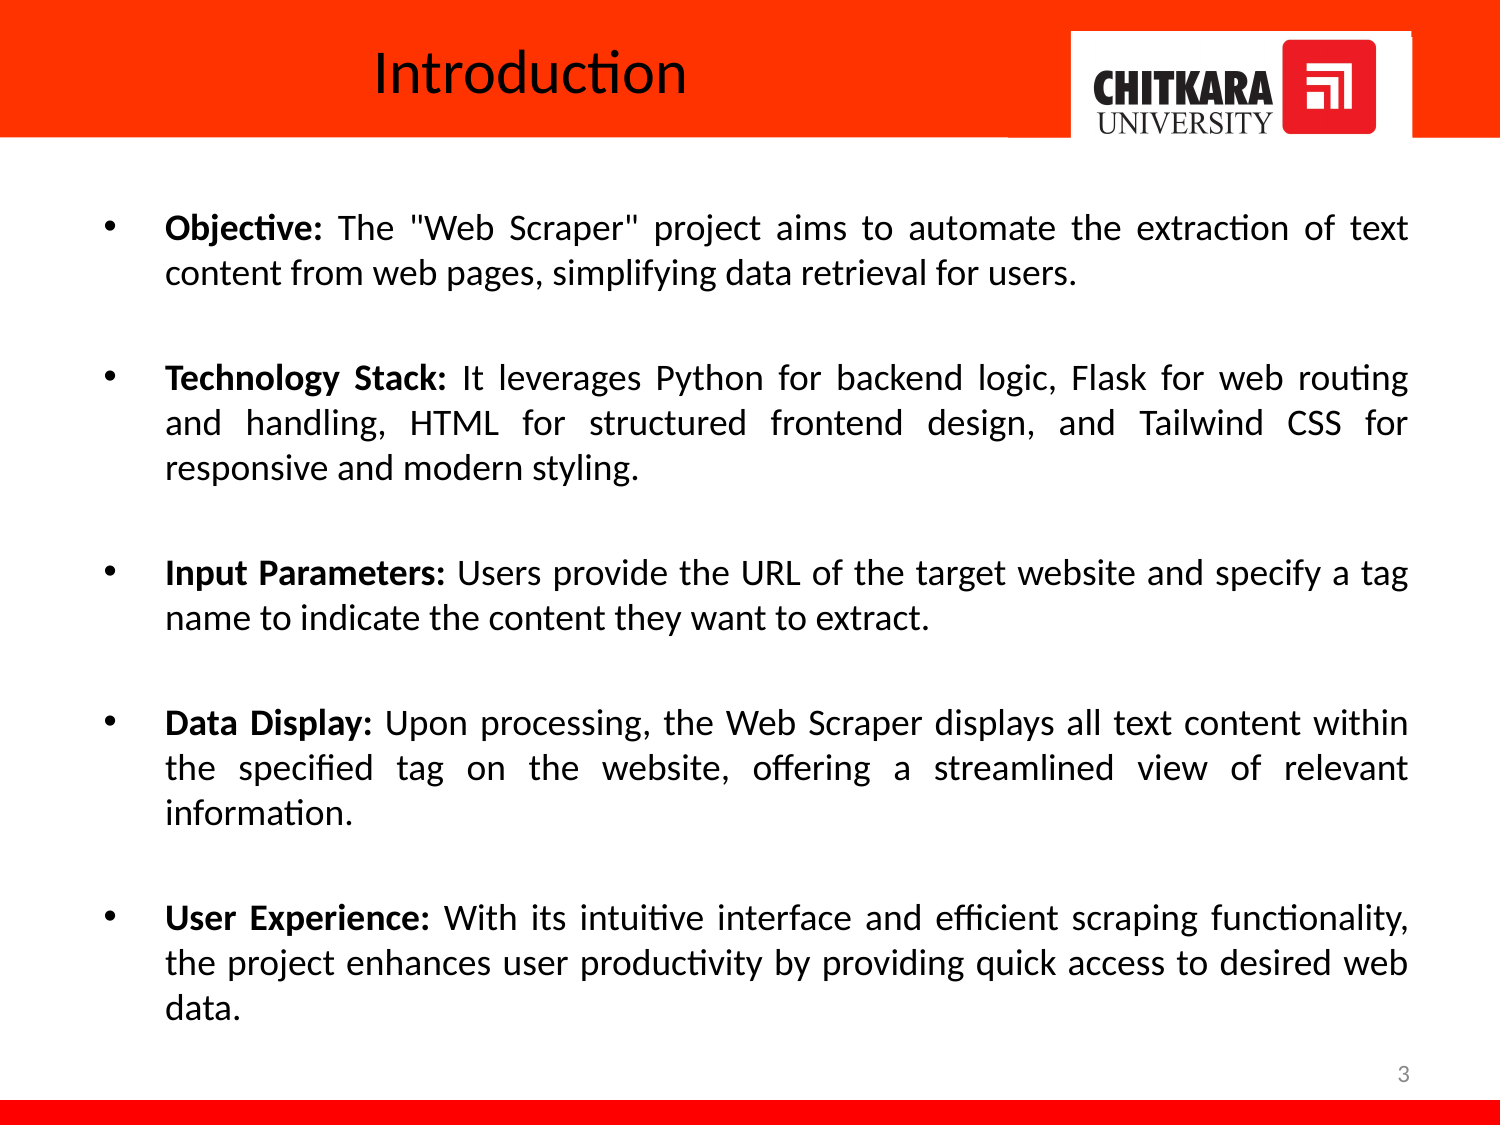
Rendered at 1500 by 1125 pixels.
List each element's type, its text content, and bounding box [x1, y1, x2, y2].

list Objective: The "Web Scraper" project aims to automate the extraction of text content from web pages, simplifying data retrieval for users. Technology Stack: It leverages Python for backend logic, Flask for web routing and handling, HTML for structured frontend design, and Tailwind CSS for responsive and modern styling. Input Parameters: Users provide the URL of the target website and specify a tag name to indicate the content they want to extract. Data Display: Upon processing, the Web Scraper displays all text content within the specified tag on the website, offering a streamlined view of relevant information. User Experience: With its intuitive interface and efficient scraping functionality, the project enhances user productivity by providing quick access to desired web data. [75, 195, 1425, 1060]
title Introduction [0, 0, 1063, 138]
slide_number 3 [1074, 1042, 1425, 1103]
picture [1074, 37, 1391, 138]
